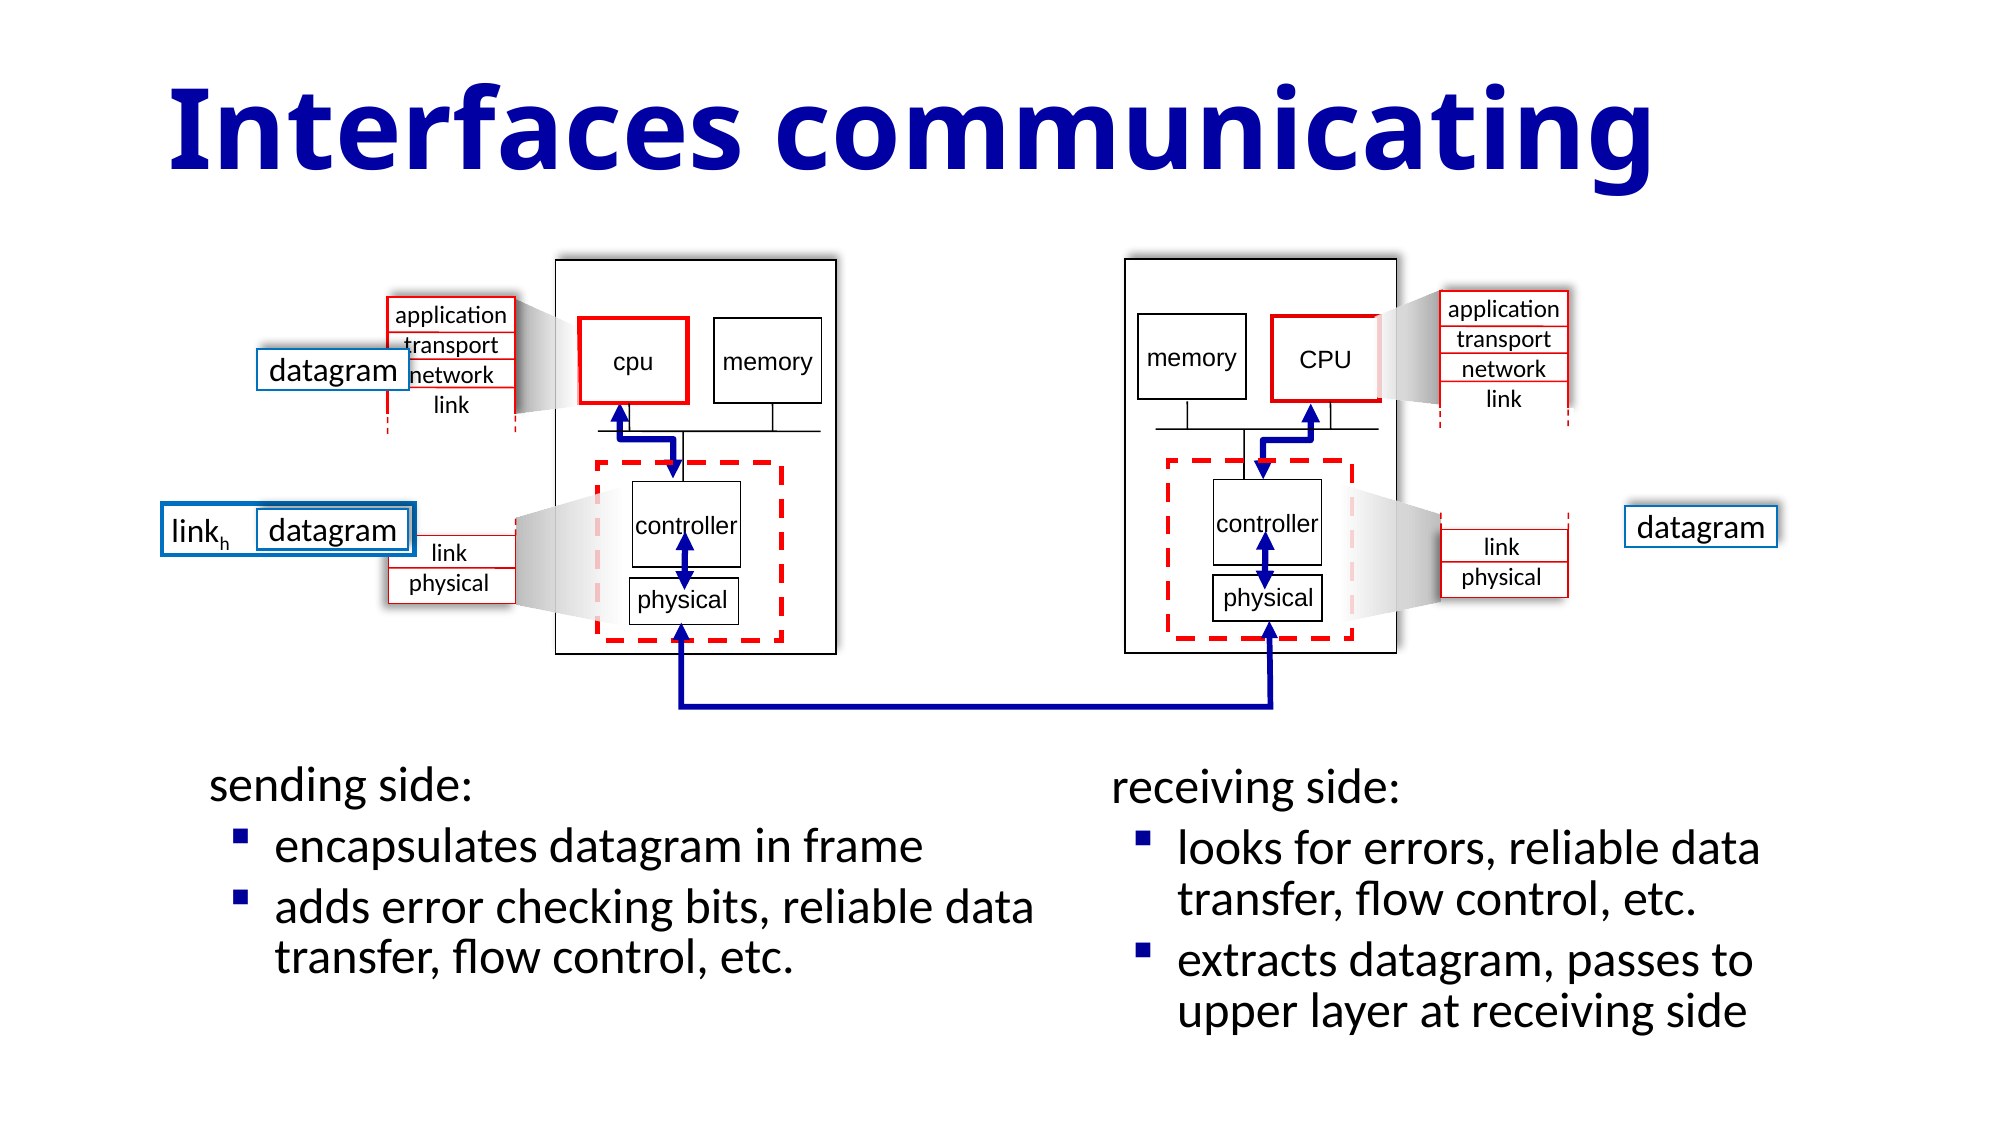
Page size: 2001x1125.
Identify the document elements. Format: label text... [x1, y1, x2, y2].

title Interfaces communicating [153, 59, 1879, 207]
text_box receiving side: looks for errors, reliable data transfer, flow control, etc. extracts datagram, passes to upper layer at receiving side [1096, 755, 1889, 1060]
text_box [1125, 259, 1397, 654]
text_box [254, 341, 427, 397]
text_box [555, 260, 836, 655]
text_box sending side: encapsulates datagram in frame adds error checking bits, reliable data transfer, flow control, etc. [193, 752, 1055, 1071]
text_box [156, 501, 427, 557]
text_box [680, 621, 1272, 708]
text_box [1337, 285, 1577, 623]
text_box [377, 291, 625, 626]
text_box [1622, 498, 1795, 554]
